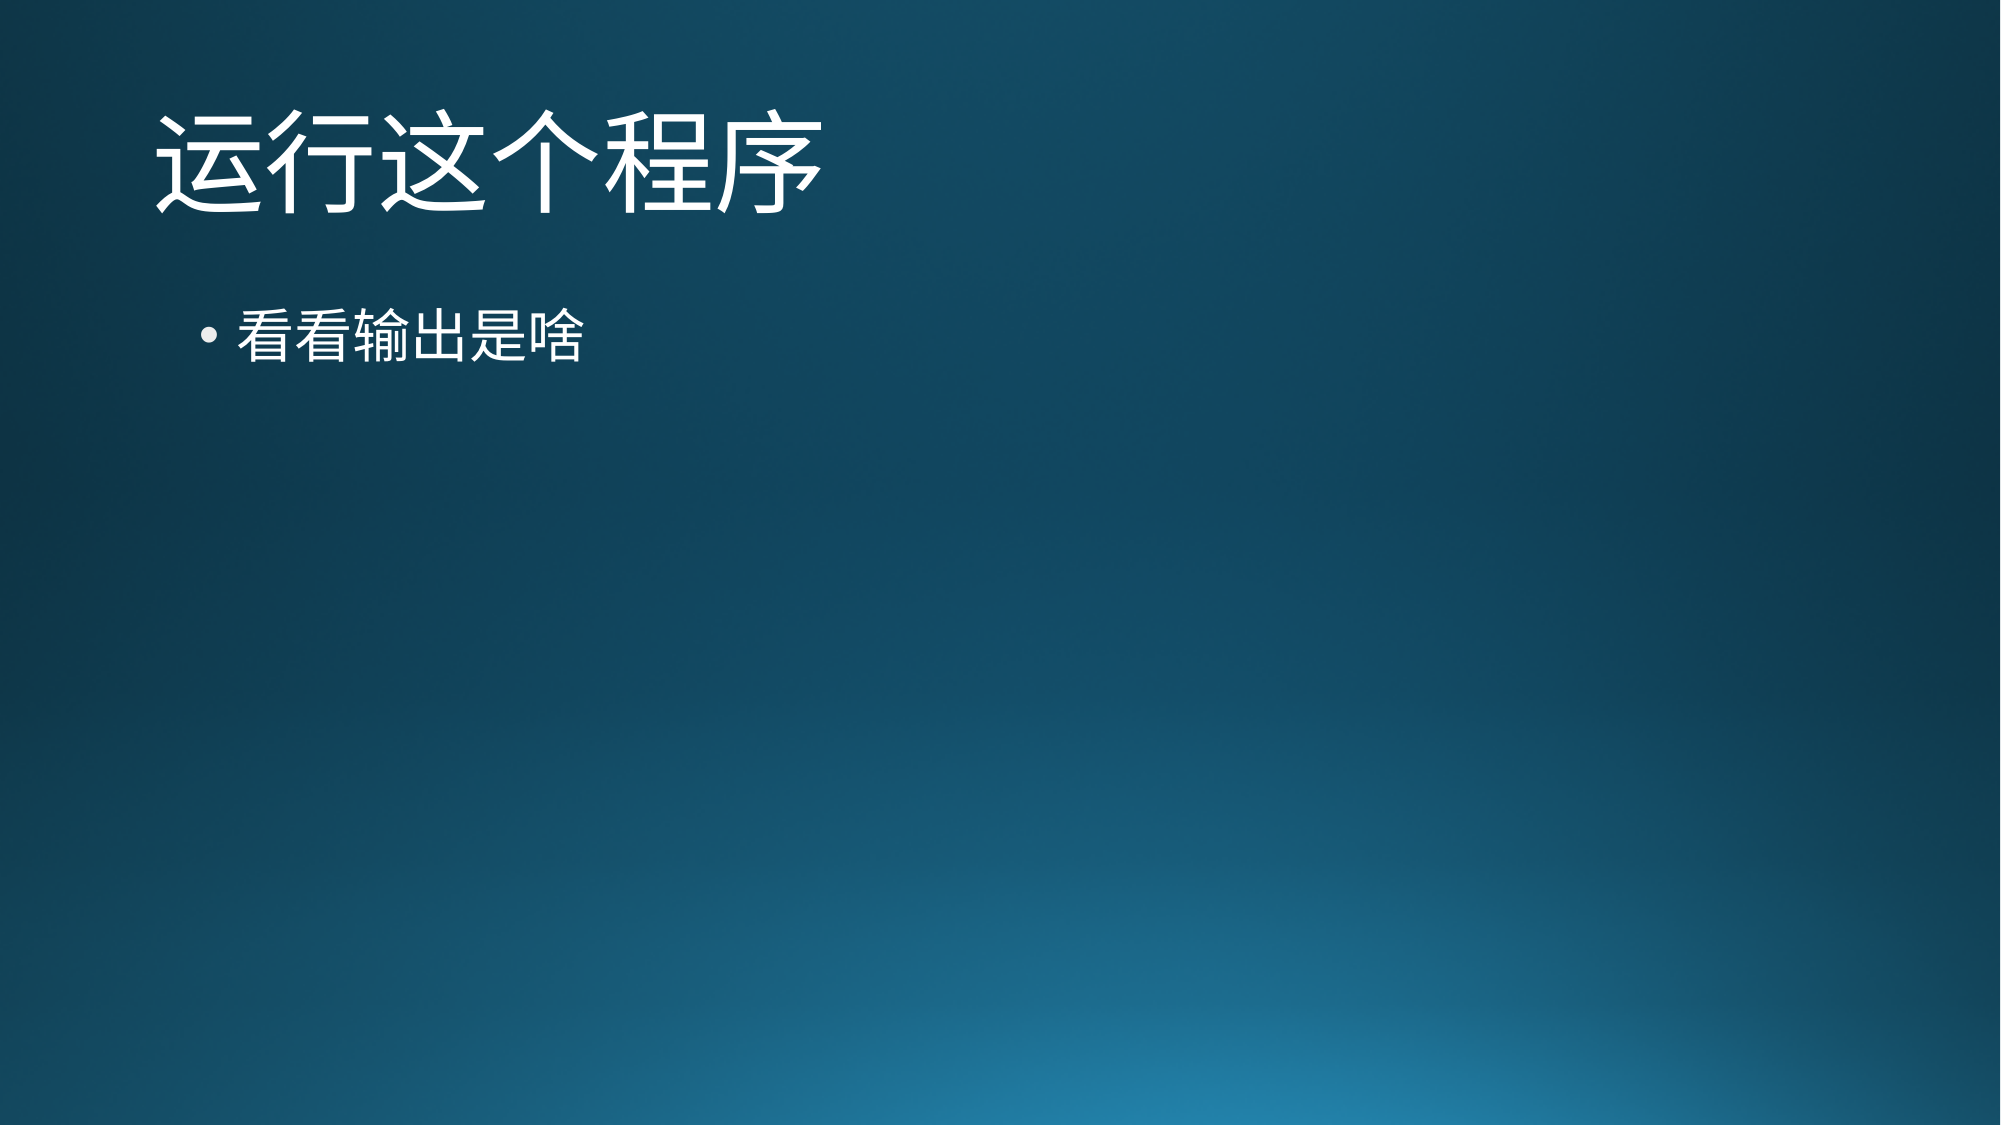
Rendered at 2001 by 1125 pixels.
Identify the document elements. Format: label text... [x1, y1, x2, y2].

list 看看输出是啥 [183, 299, 1863, 1014]
title 运行这个程序 [137, 59, 1863, 278]
picture [0, 0, 2001, 1125]
